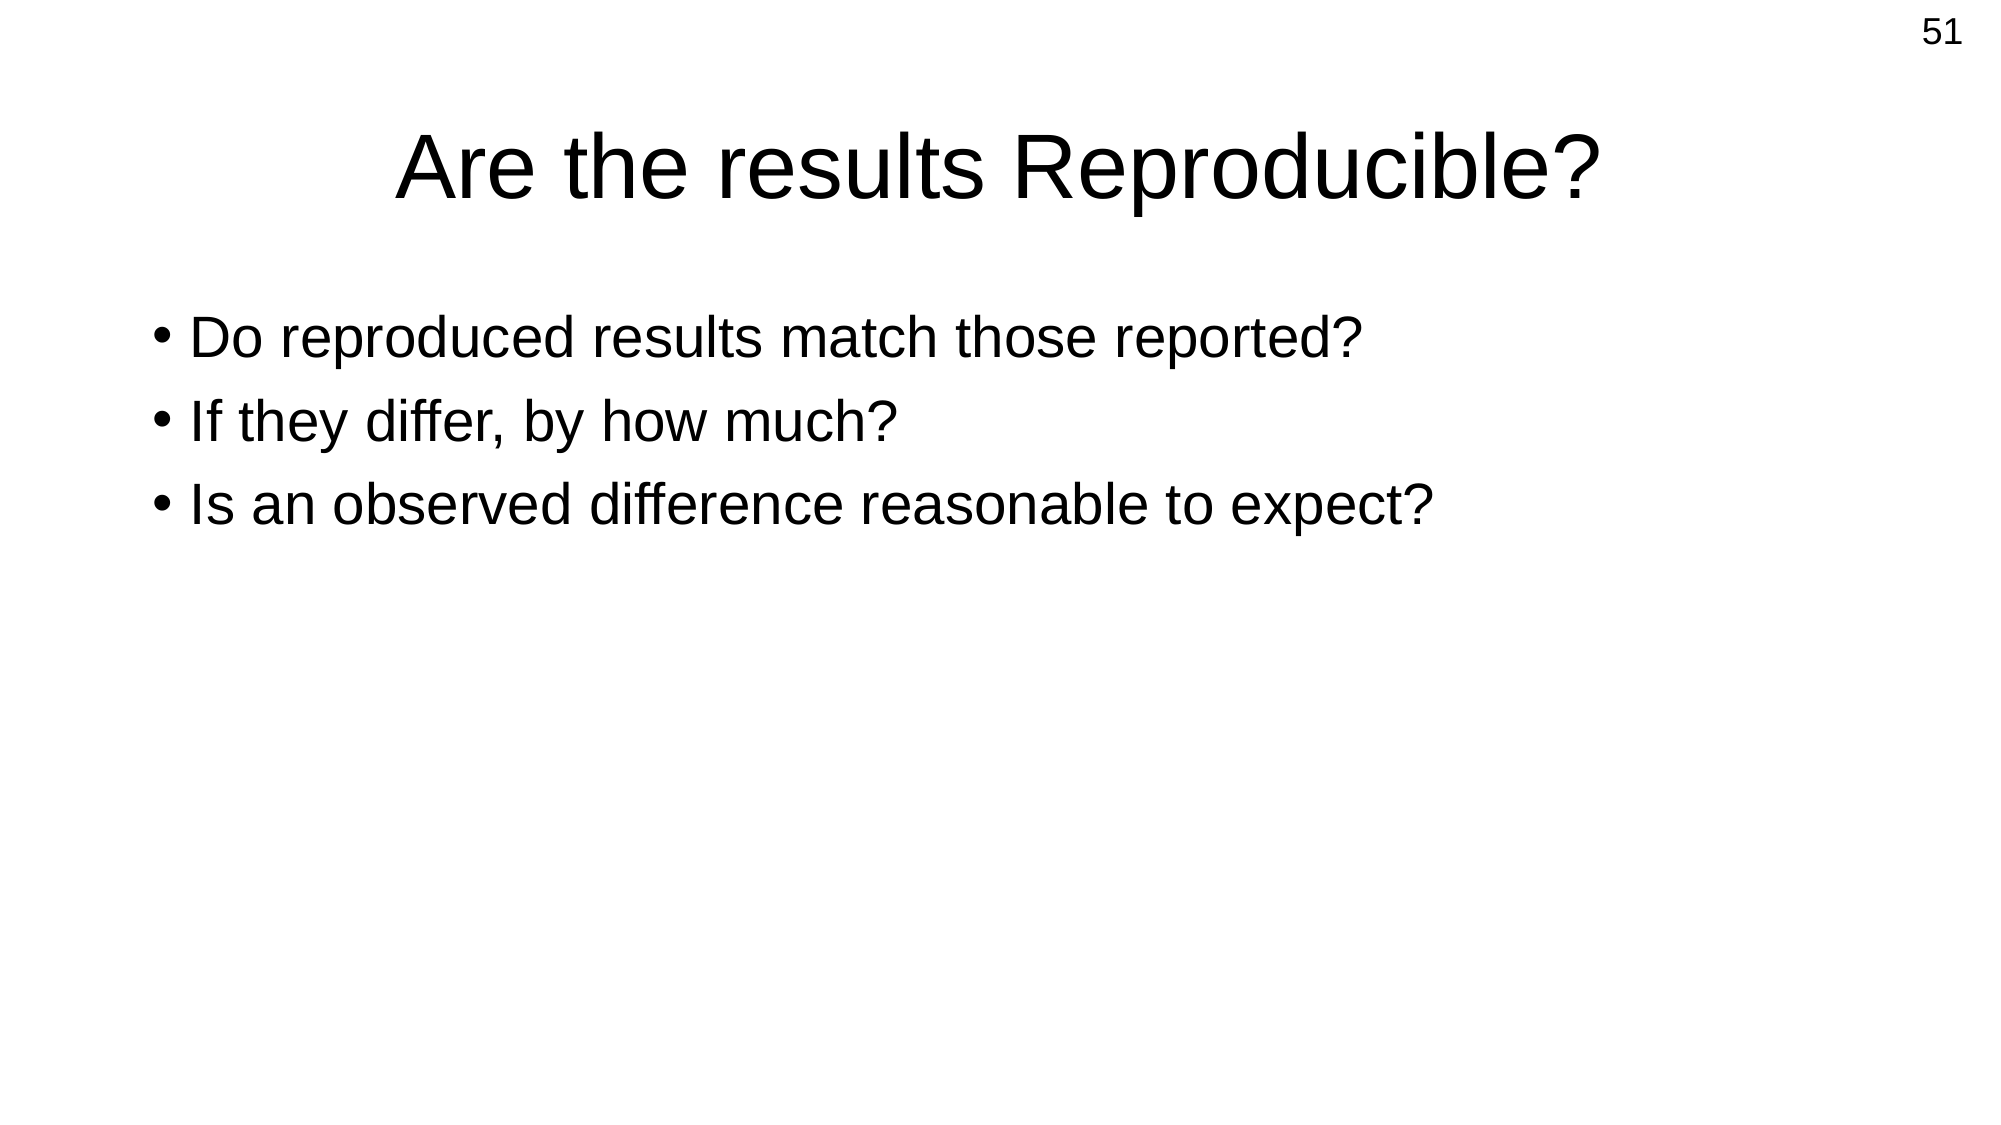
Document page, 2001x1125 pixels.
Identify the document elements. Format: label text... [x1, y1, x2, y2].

slide_number 51 [1550, 0, 2000, 60]
title Are the results Reproducible? [137, 59, 1863, 278]
list Do reproduced results match those reported? If they differ, by how much? Is an observed difference reasonable to expect? [137, 299, 1863, 1014]
